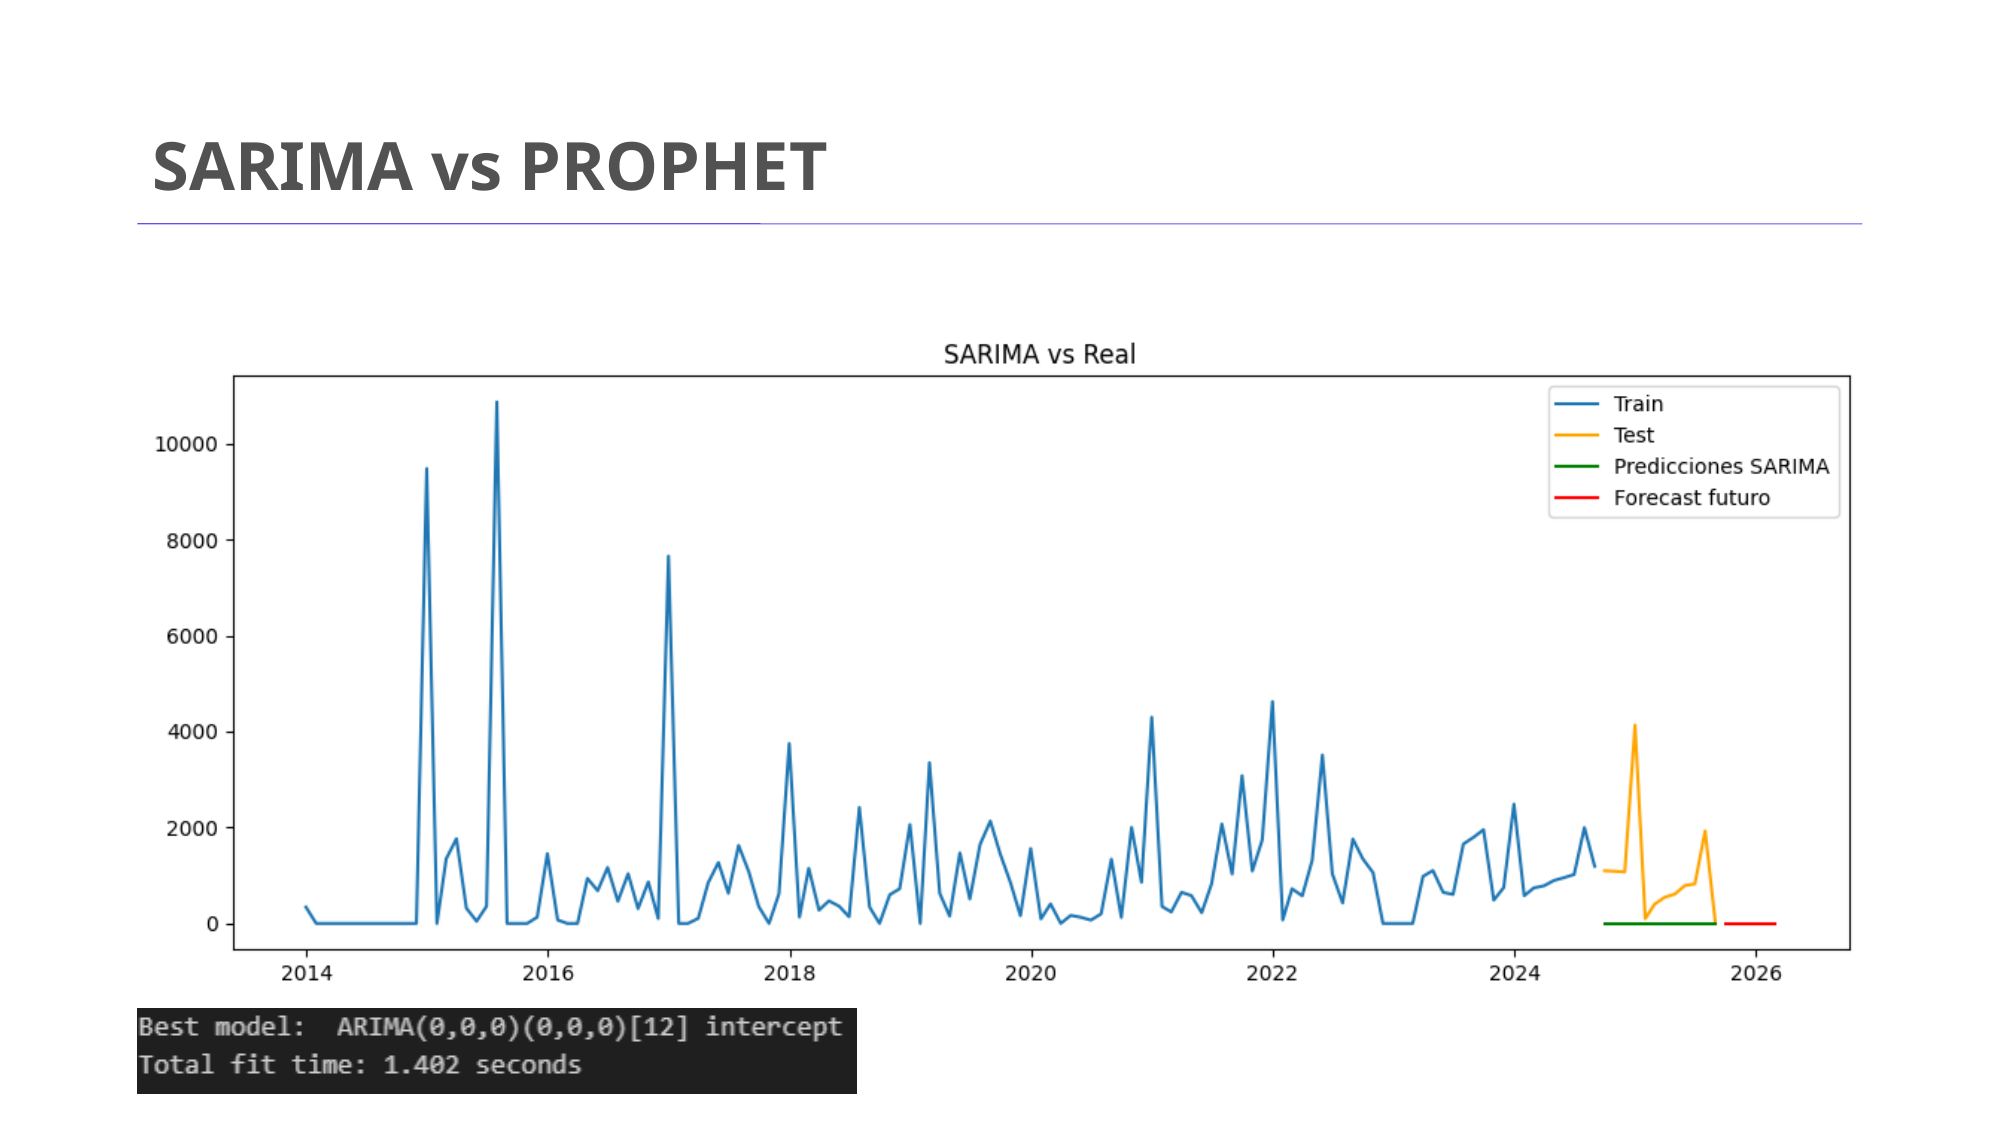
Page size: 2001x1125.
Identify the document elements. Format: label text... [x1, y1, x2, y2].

picture [138, 328, 1863, 1000]
picture [137, 1008, 857, 1094]
title SARIMA vs PROPHET [137, 59, 1863, 278]
